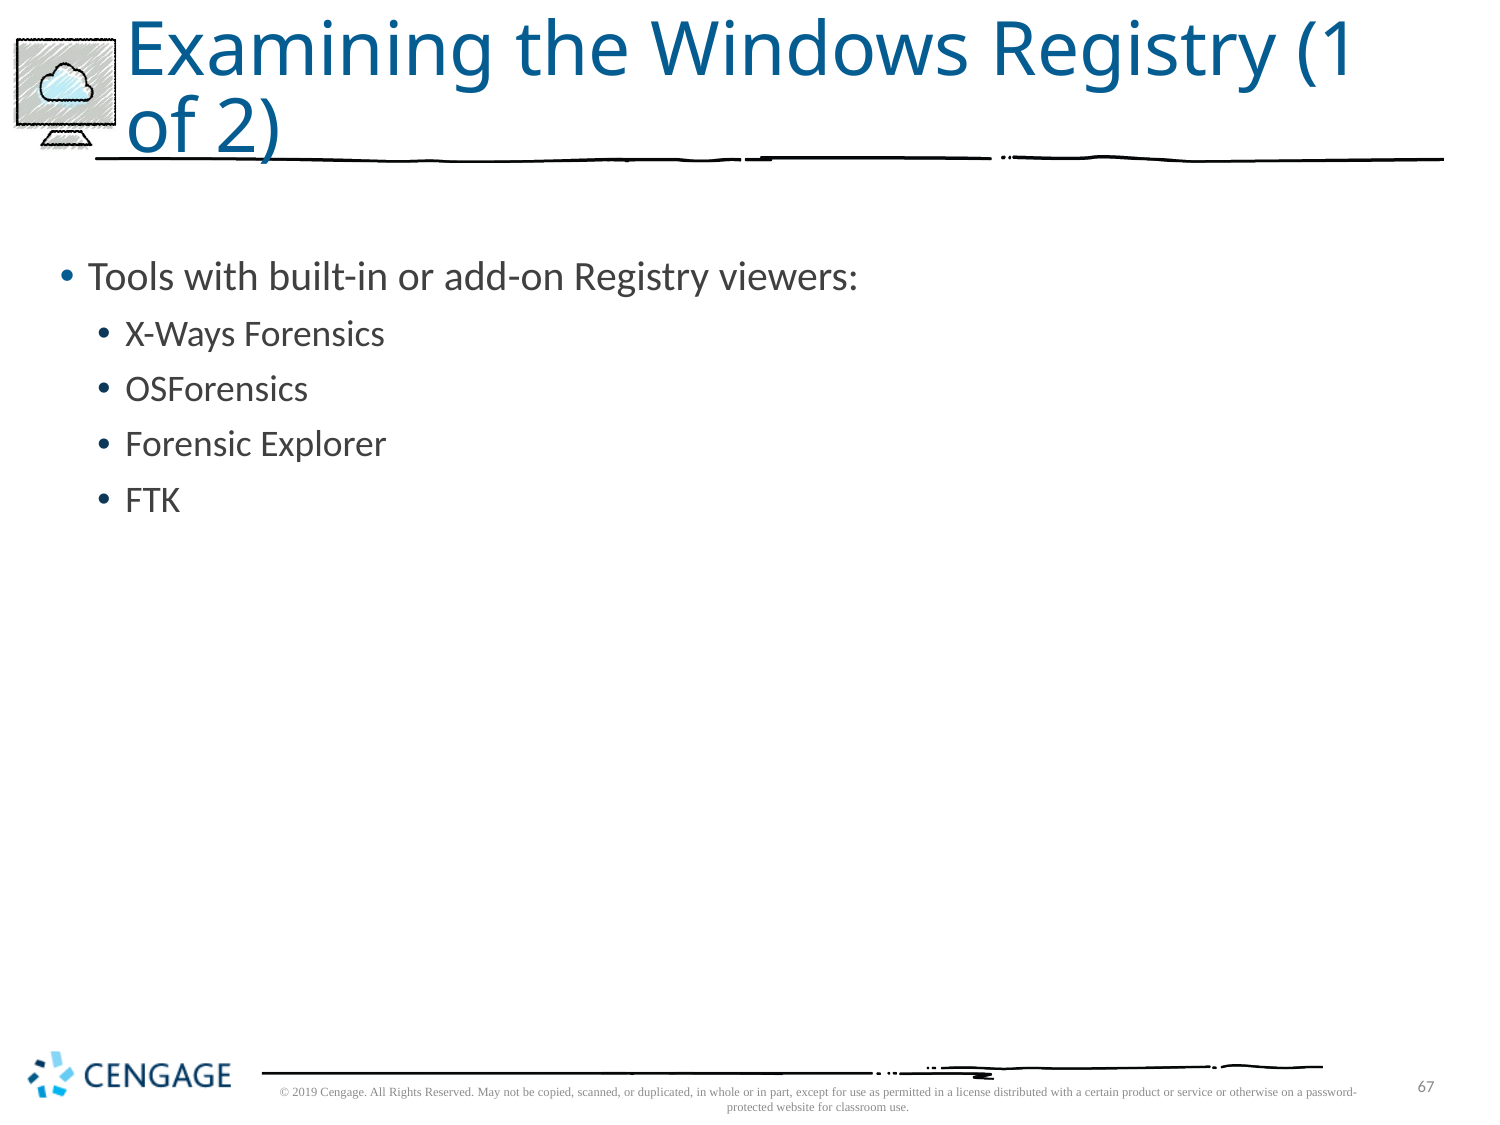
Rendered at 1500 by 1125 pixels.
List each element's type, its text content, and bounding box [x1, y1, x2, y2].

picture [7, 1037, 244, 1111]
list Tools with built-in or add-on Registry viewers: X-Ways Forensics OSForensics Forensic Explorer FTK [59, 252, 1441, 524]
title Examining the Windows Registry (1 of 2) [125, 51, 1442, 130]
picture [95, 155, 1444, 163]
picture [12, 36, 117, 151]
picture [261, 1064, 1323, 1079]
footer © 2019 Cengage. All Rights Reserved. May not be copied, scanned, or duplicated, in whole or in part, except for use as permitted in a license distributed with a certain product or service or otherwise on a password-protected website for classroom use. [261, 1079, 1375, 1120]
